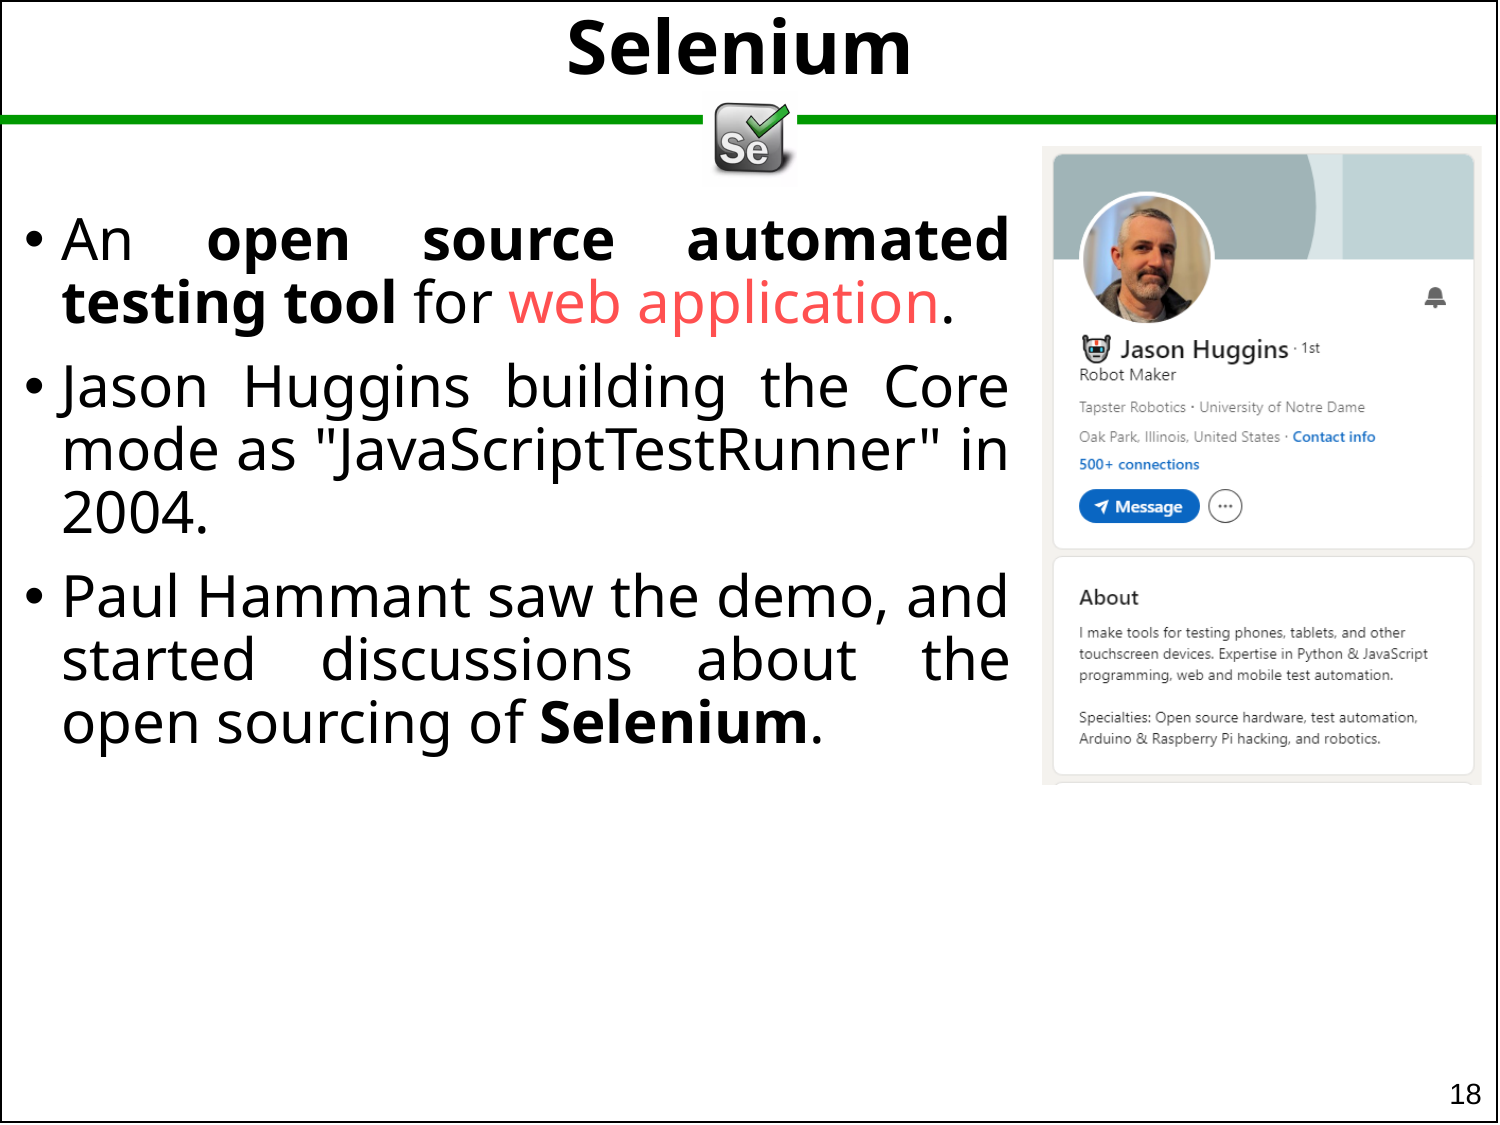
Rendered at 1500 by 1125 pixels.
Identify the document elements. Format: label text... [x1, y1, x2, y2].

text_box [421, 2, 1078, 276]
text_box An open source automated testing tool for web application. Jason Huggins building the Core mode as "JavaScriptTestRunner" in 2004. Paul Hammant saw the demo, and started discussions about the open sourcing of Selenium. [9, 179, 1026, 787]
slide_number 18 [1184, 1077, 1498, 1118]
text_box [1041, 146, 1482, 785]
